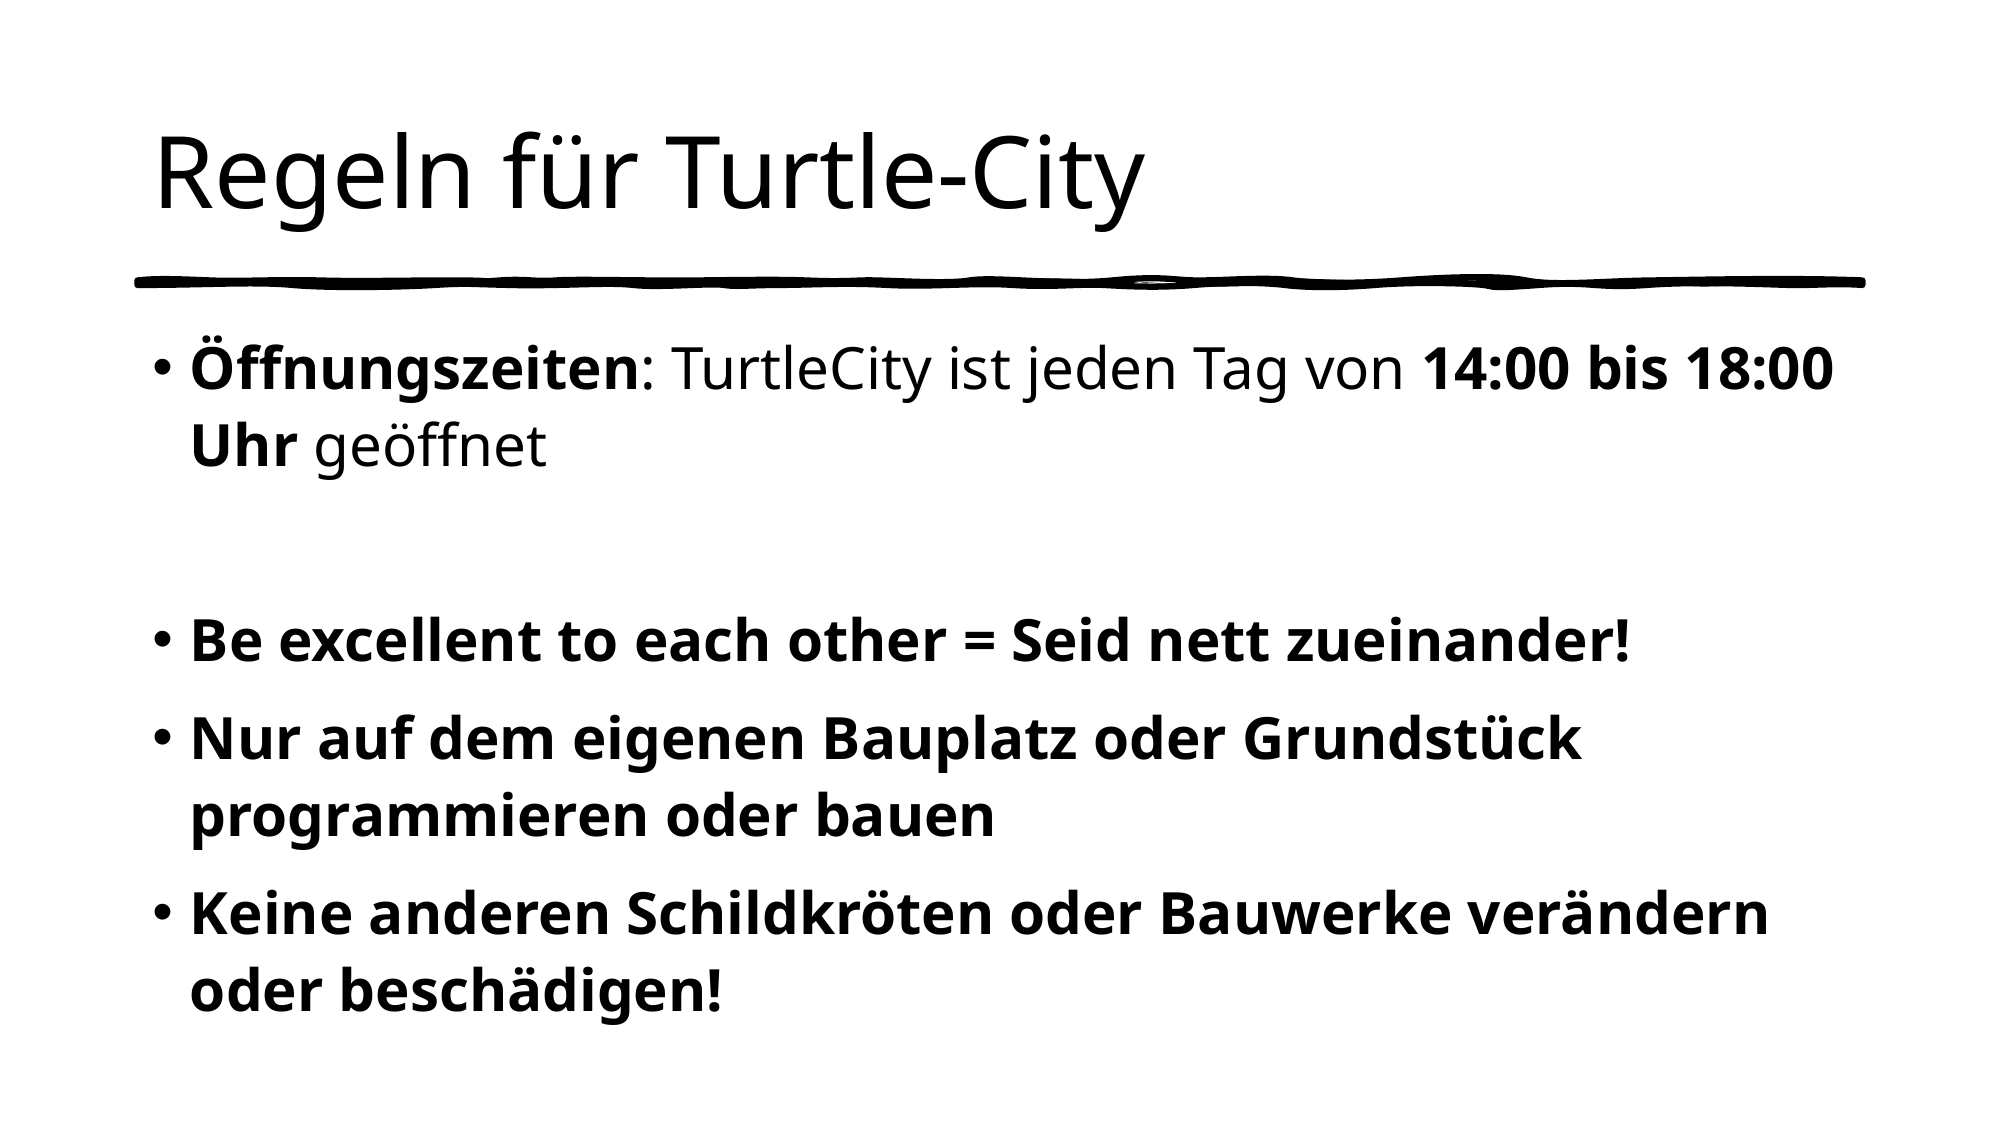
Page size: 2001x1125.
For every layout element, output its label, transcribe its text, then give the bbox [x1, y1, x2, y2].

list Öffnungszeiten: TurtleCity ist jeden Tag von 14:00 bis 18:00 Uhr geöffnet Be excellent to each other = Seid nett zueinander! Nur auf dem eigenen Bauplatz oder Grundstück programmieren oder bauen Keine anderen Schildkröten oder Bauwerke verändern oder beschädigen! [137, 316, 1863, 1014]
title Regeln für Turtle-City [137, 59, 1863, 278]
